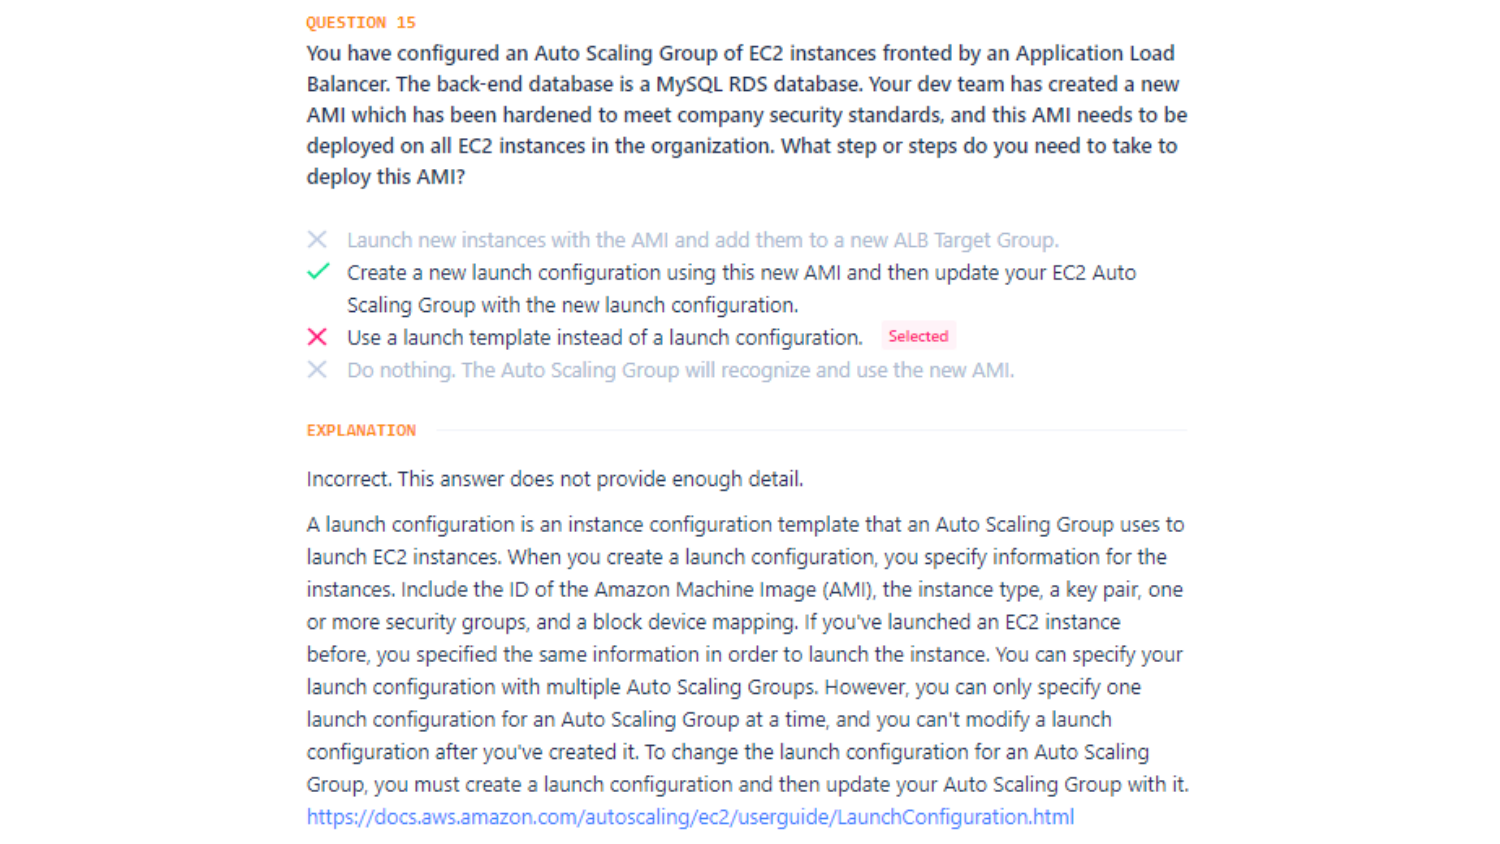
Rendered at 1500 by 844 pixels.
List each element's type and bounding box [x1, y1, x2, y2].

picture [281, 0, 1215, 844]
